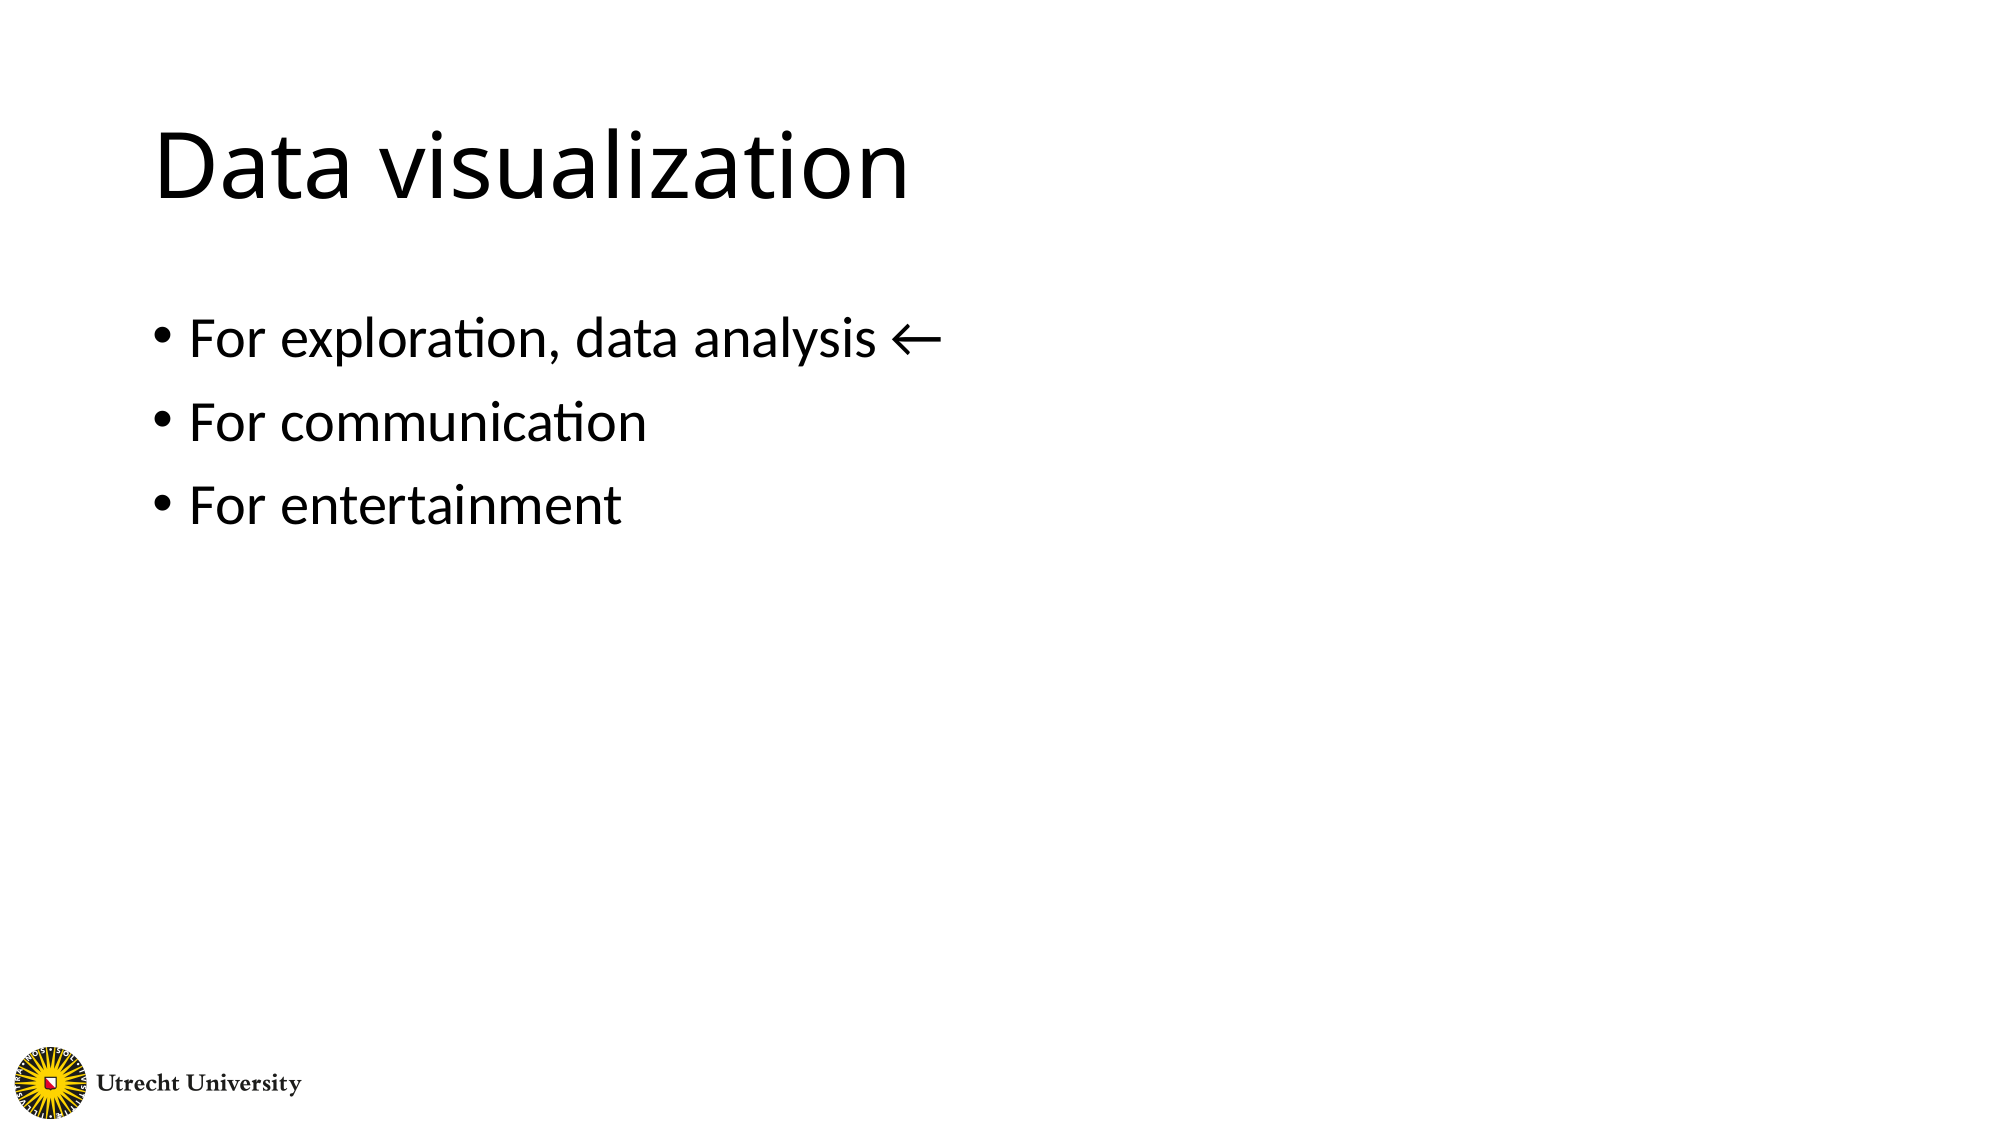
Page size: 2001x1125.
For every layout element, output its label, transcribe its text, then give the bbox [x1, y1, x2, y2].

title Data visualization [137, 59, 1863, 278]
picture [0, 995, 386, 1125]
list For exploration, data analysis ← For communication For entertainment [137, 299, 1863, 1014]
